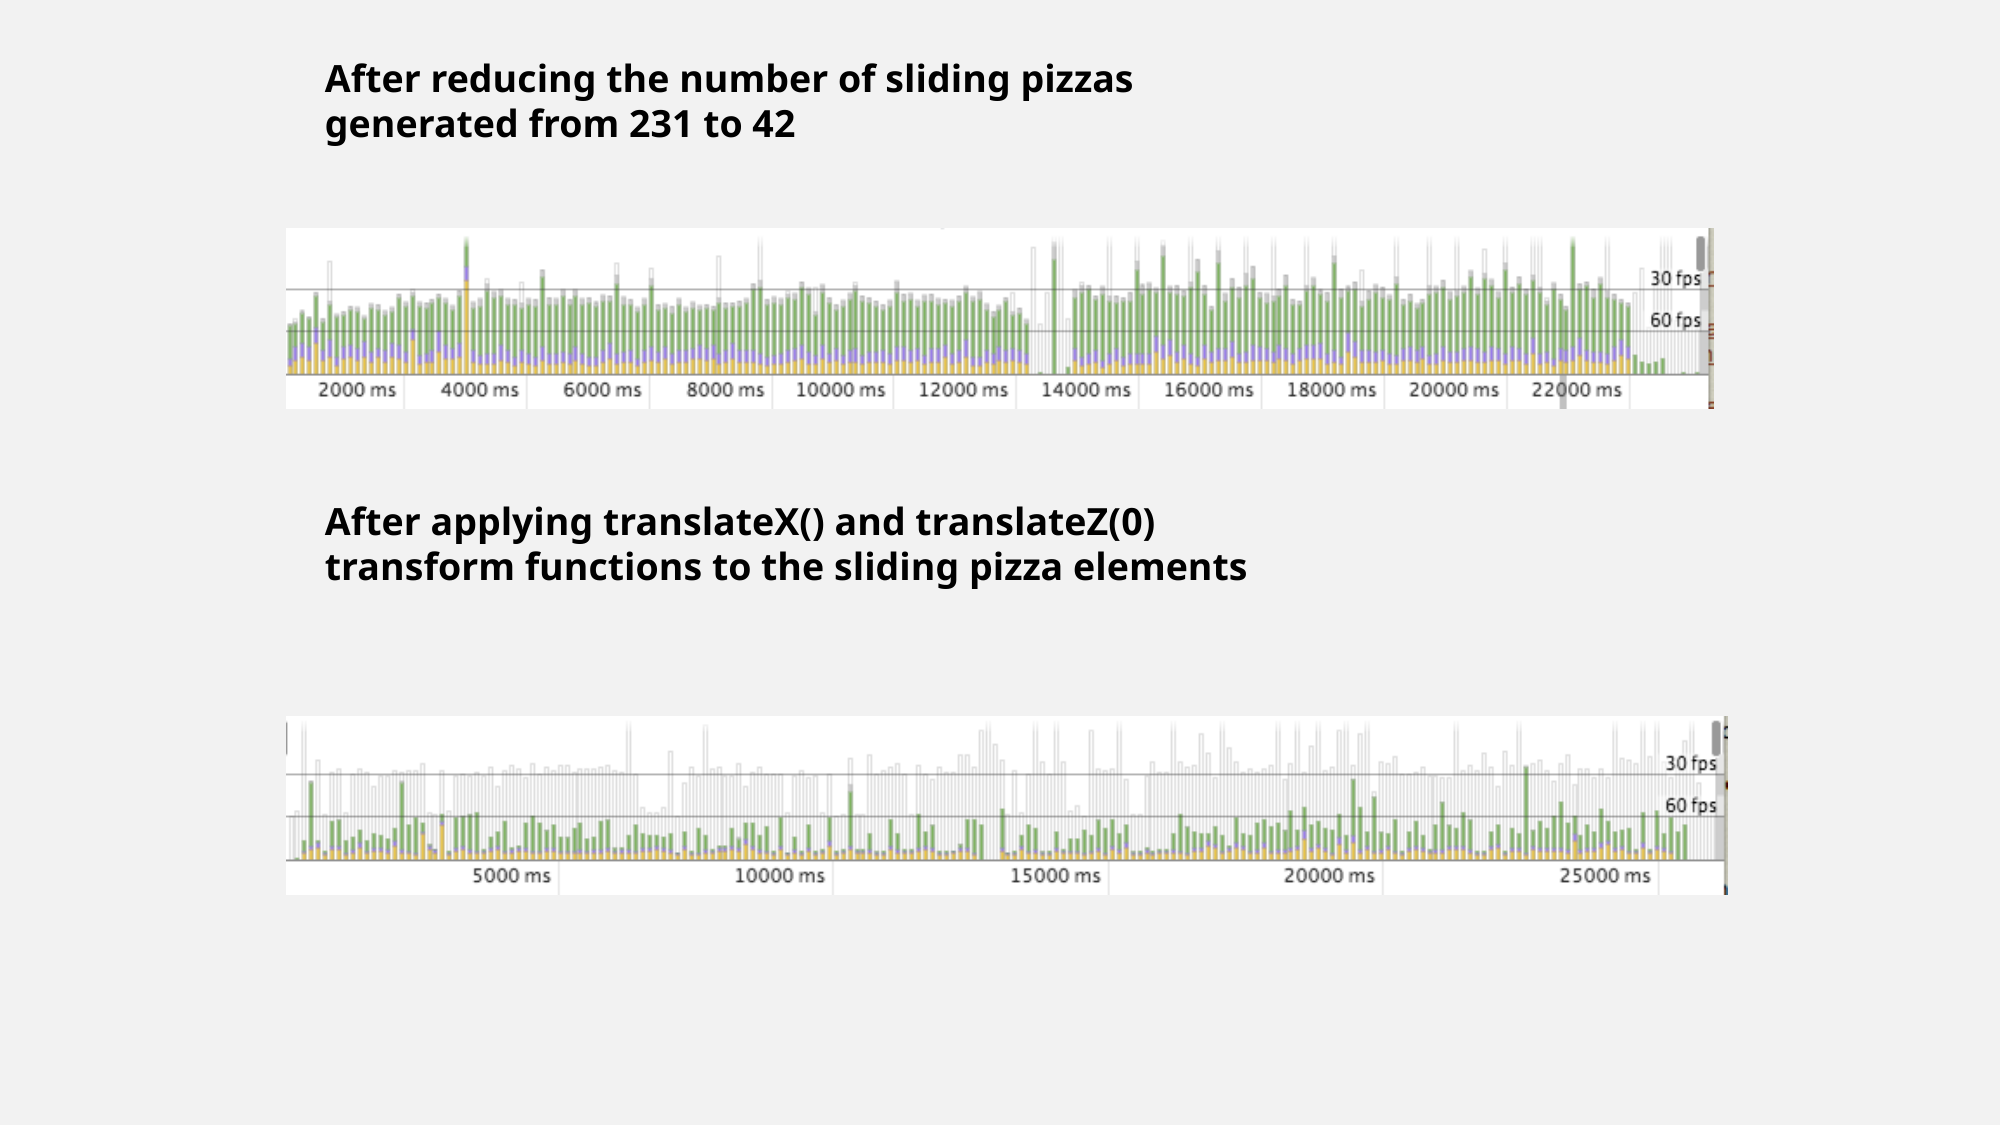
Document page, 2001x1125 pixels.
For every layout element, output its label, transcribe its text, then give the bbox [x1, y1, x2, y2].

picture [286, 228, 1714, 409]
text_box After reducing the number of sliding pizzas generated from 231 to 42 [310, 48, 1311, 153]
text_box After applying translateX() and translateZ(0) transform functions to the sliding pizza elements [310, 490, 1311, 686]
picture [286, 716, 1728, 895]
